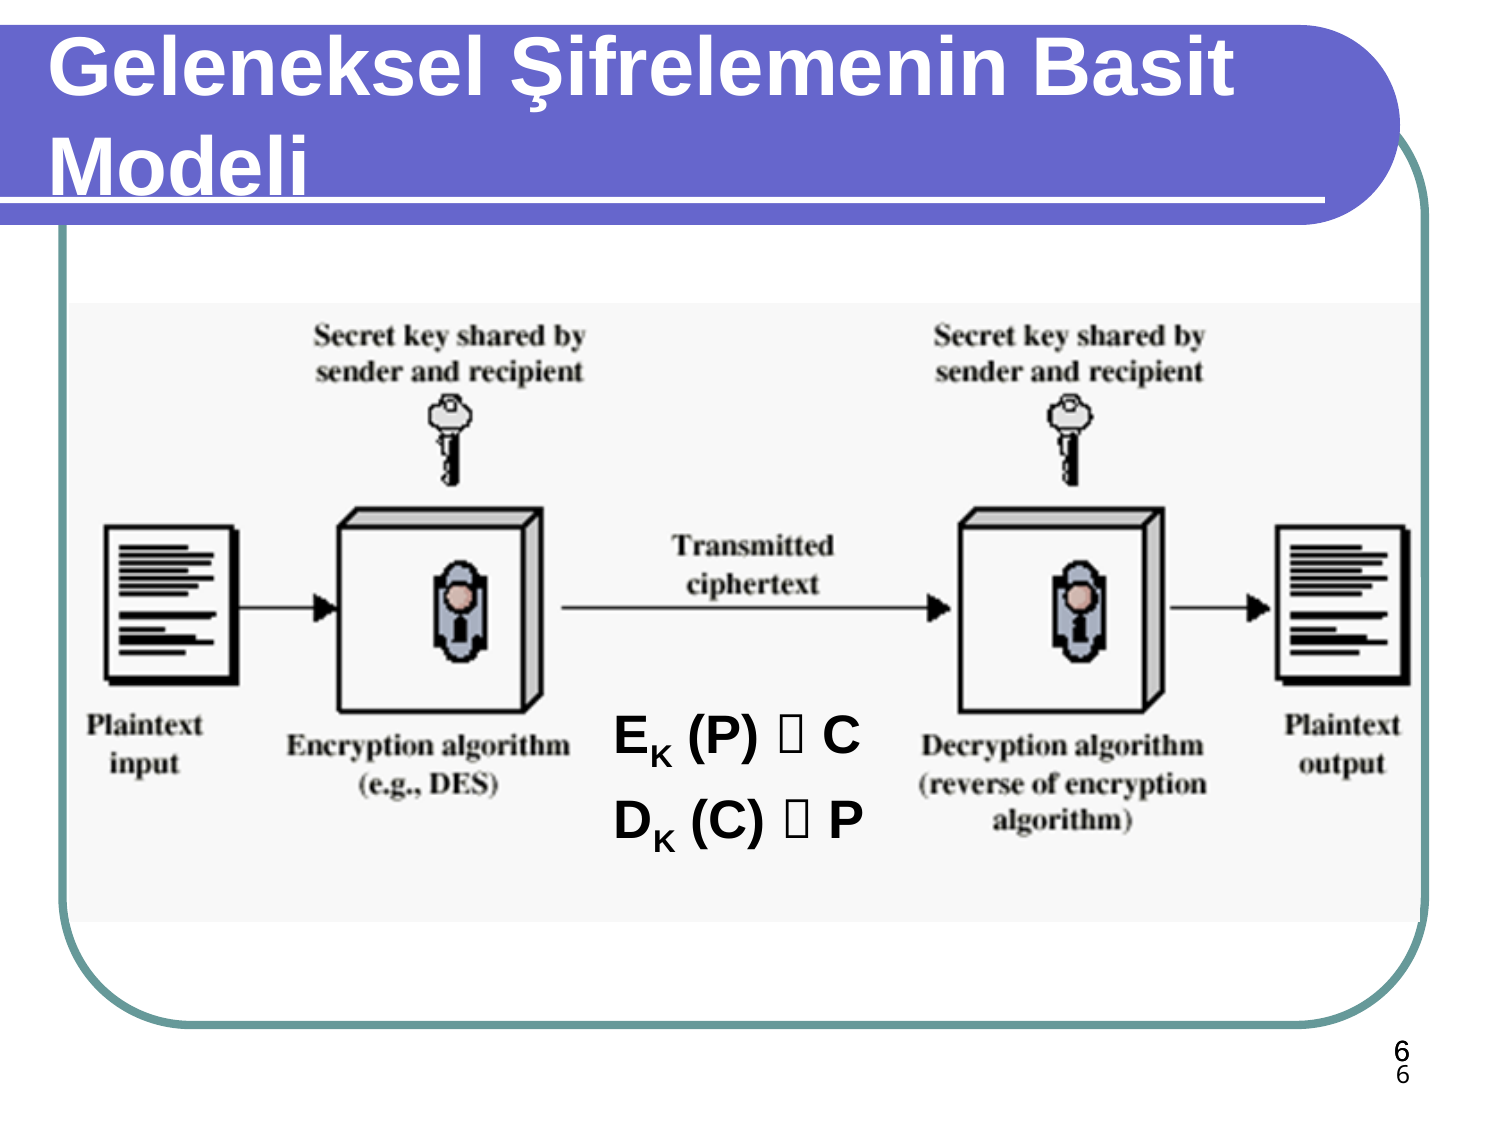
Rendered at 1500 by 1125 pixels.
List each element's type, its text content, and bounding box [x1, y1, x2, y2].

text_box 6 [1074, 1024, 1425, 1103]
title Geleneksel Şifrelemenin Basit Modeli [32, 37, 1347, 188]
picture [68, 303, 1420, 922]
